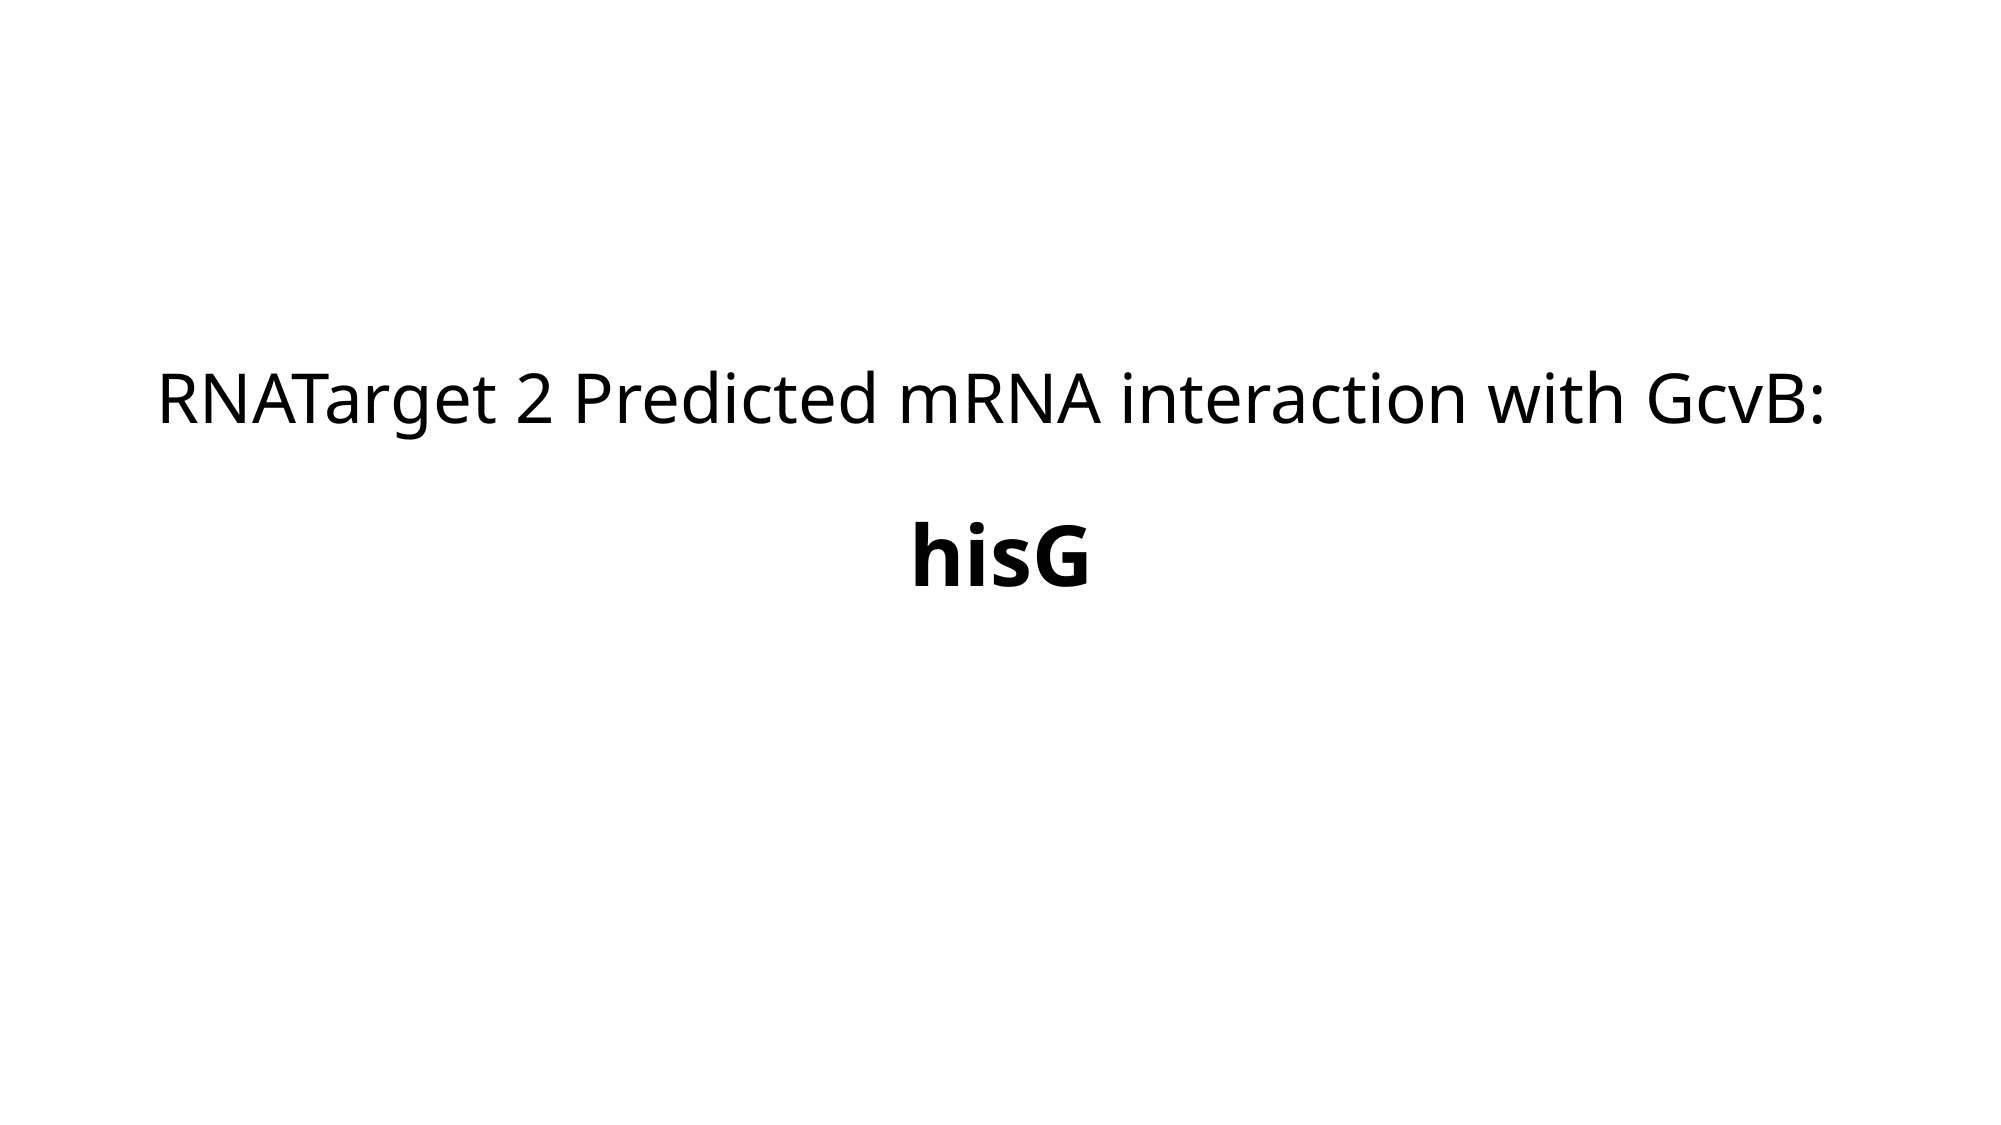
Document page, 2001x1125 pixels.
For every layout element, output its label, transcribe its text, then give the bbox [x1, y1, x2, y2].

title RNATarget 2 Predicted mRNA interaction with GcvB: hisG [139, 329, 1864, 639]
